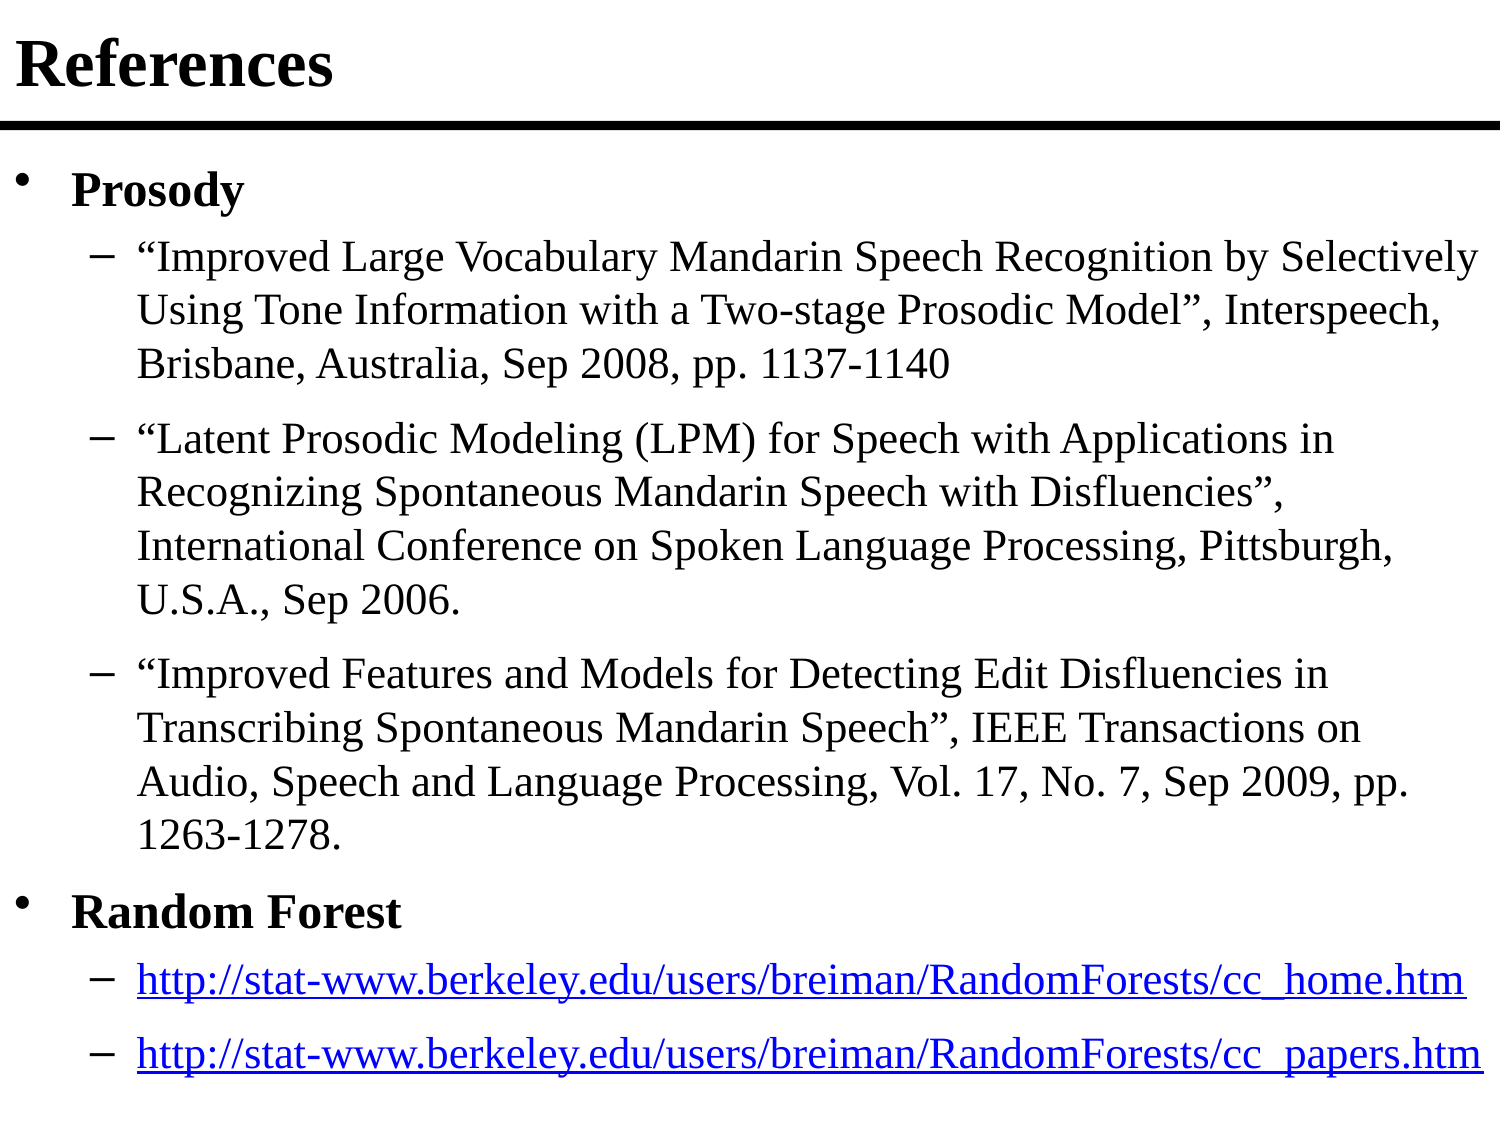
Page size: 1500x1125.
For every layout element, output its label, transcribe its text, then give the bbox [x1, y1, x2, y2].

text_box Prosody “Improved Large Vocabulary Mandarin Speech Recognition by Selectively Using Tone Information with a Two-stage Prosodic Model”, Interspeech, Brisbane, Australia, Sep 2008, pp. 1137-1140 “Latent Prosodic Modeling (LPM) for Speech with Applications in Recognizing Spontaneous Mandarin Speech with Disfluencies”, International Conference on Spoken Language Processing, Pittsburgh, U.S.A., Sep 2006. “Improved Features and Models for Detecting Edit Disfluencies in Transcribing Spontaneous Mandarin Speech”, IEEE Transactions on Audio, Speech and Language Processing, Vol. 17, No. 7, Sep 2009, pp. 1263-1278. Random Forest http://stat-www.berkeley.edu/users/breiman/RandomForests/cc_home.htm http://stat-www.berkeley.edu/users/breiman/RandomForests/cc_papers.htm [0, 148, 1500, 1085]
text_box References [0, 0, 1500, 118]
